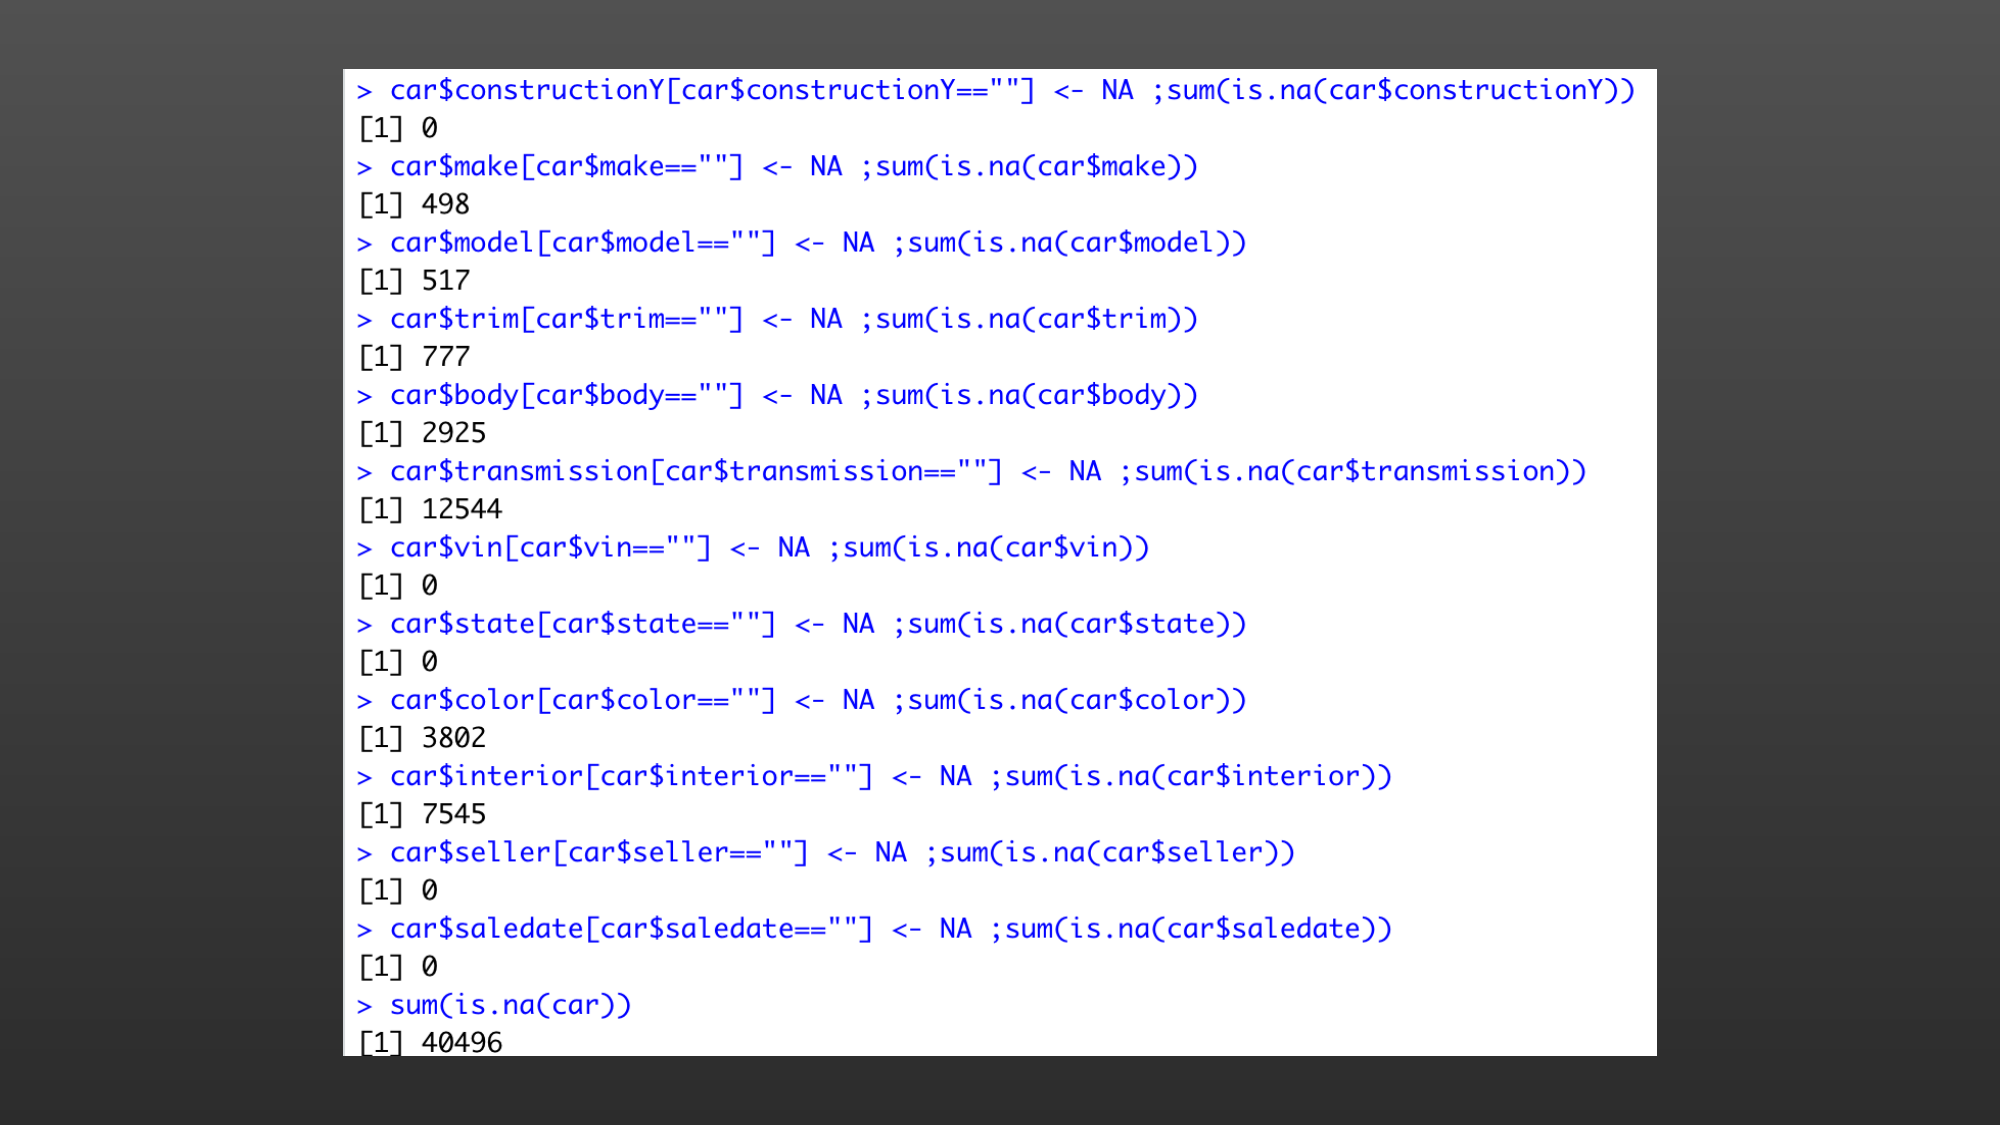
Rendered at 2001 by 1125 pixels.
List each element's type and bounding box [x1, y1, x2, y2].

picture [343, 69, 1657, 1056]
